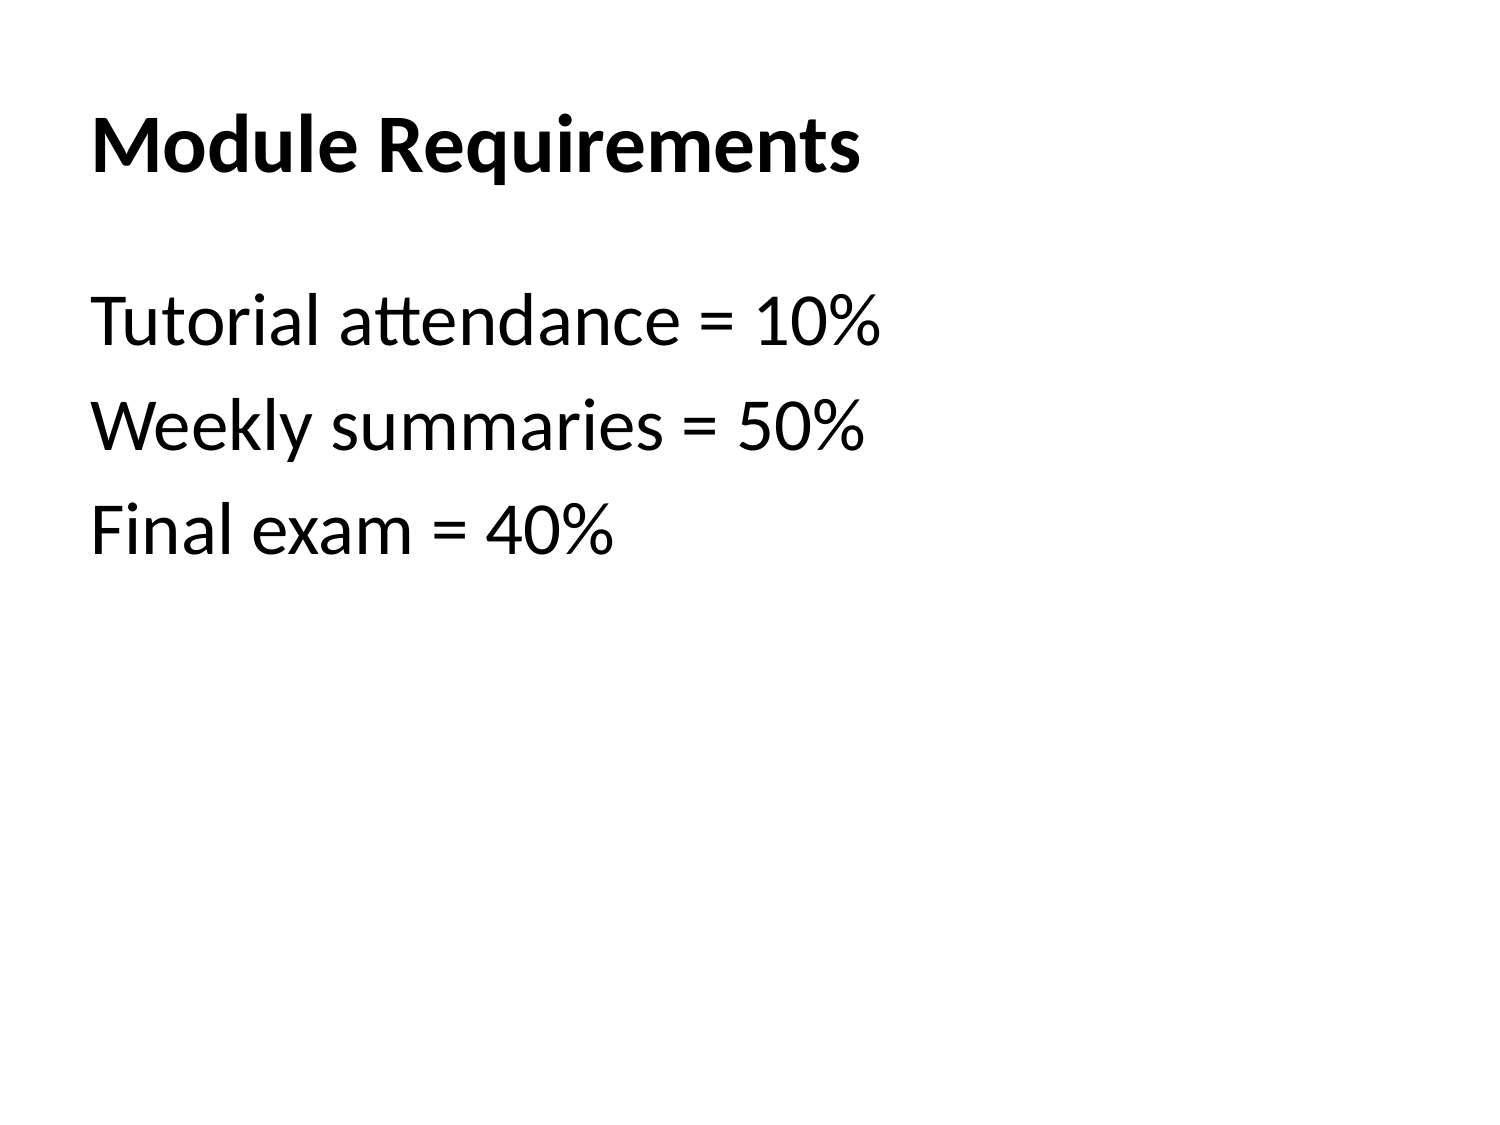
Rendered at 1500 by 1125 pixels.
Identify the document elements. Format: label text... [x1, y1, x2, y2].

title Module Requirements [75, 45, 1425, 233]
list Tutorial attendance = 10% Weekly summaries = 50% Final exam = 40% [75, 262, 1425, 1005]
